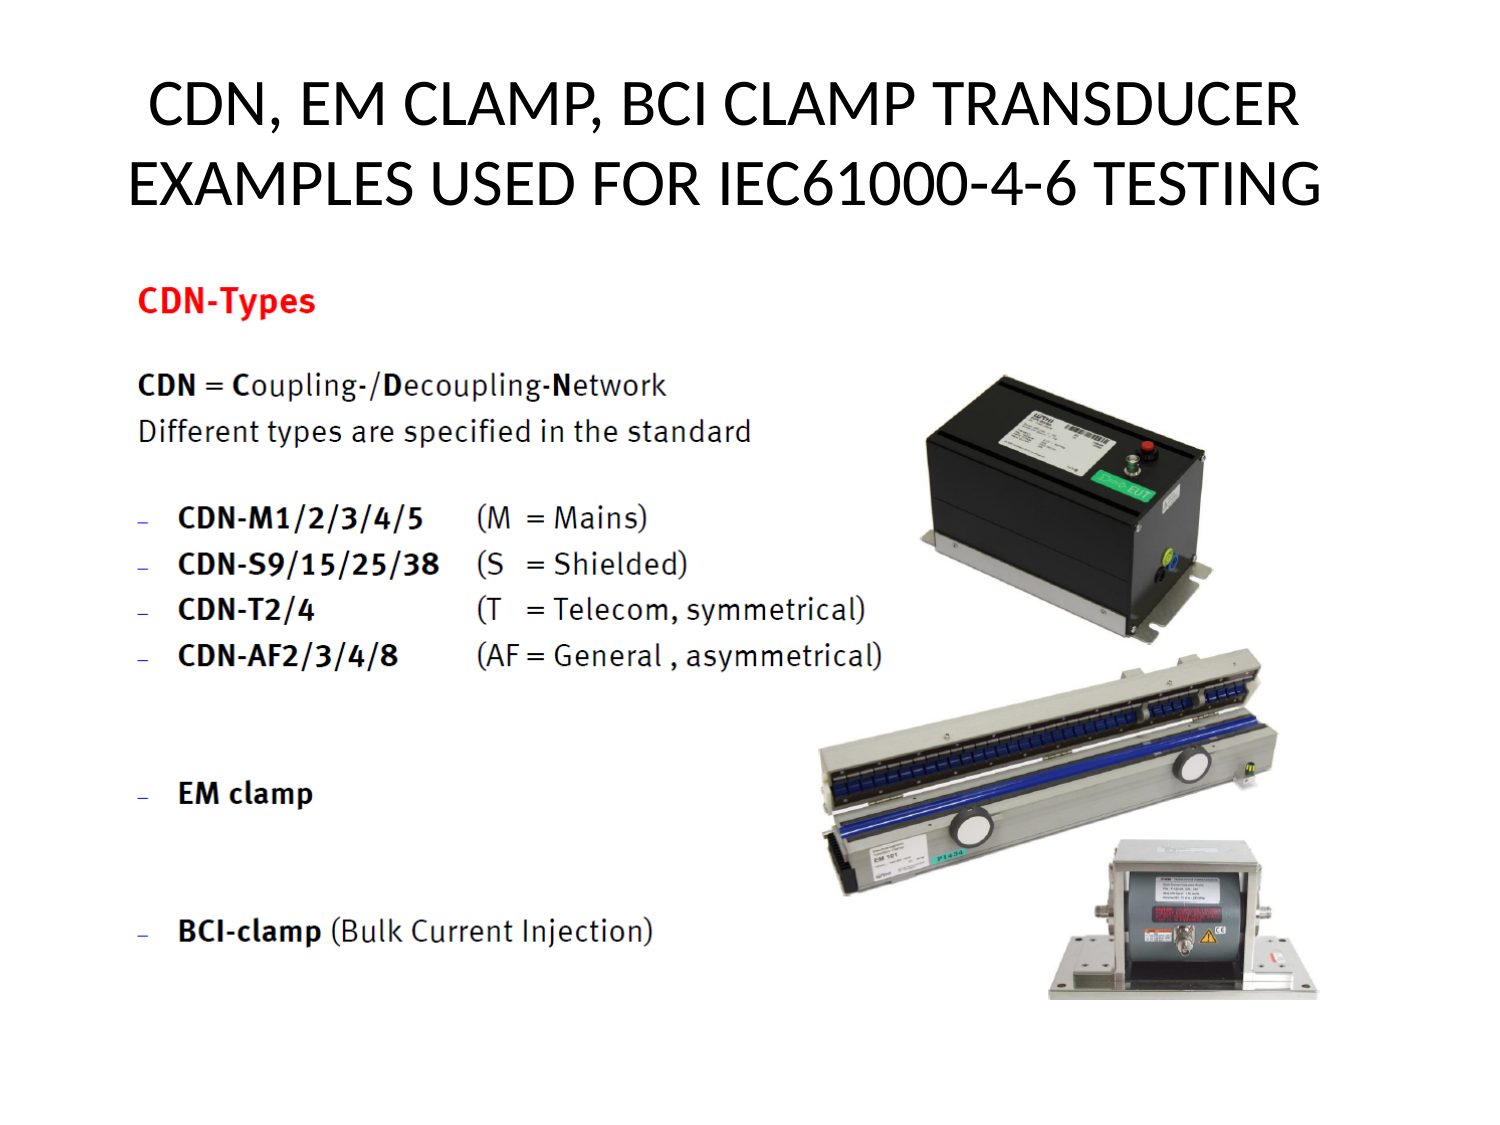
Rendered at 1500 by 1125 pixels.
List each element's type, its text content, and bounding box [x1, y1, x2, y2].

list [124, 262, 1411, 1006]
title CDN, EM CLAMP, BCI CLAMP TRANSDUCER EXAMPLES USED FOR IEC61000-4-6 TESTING [24, 45, 1425, 233]
